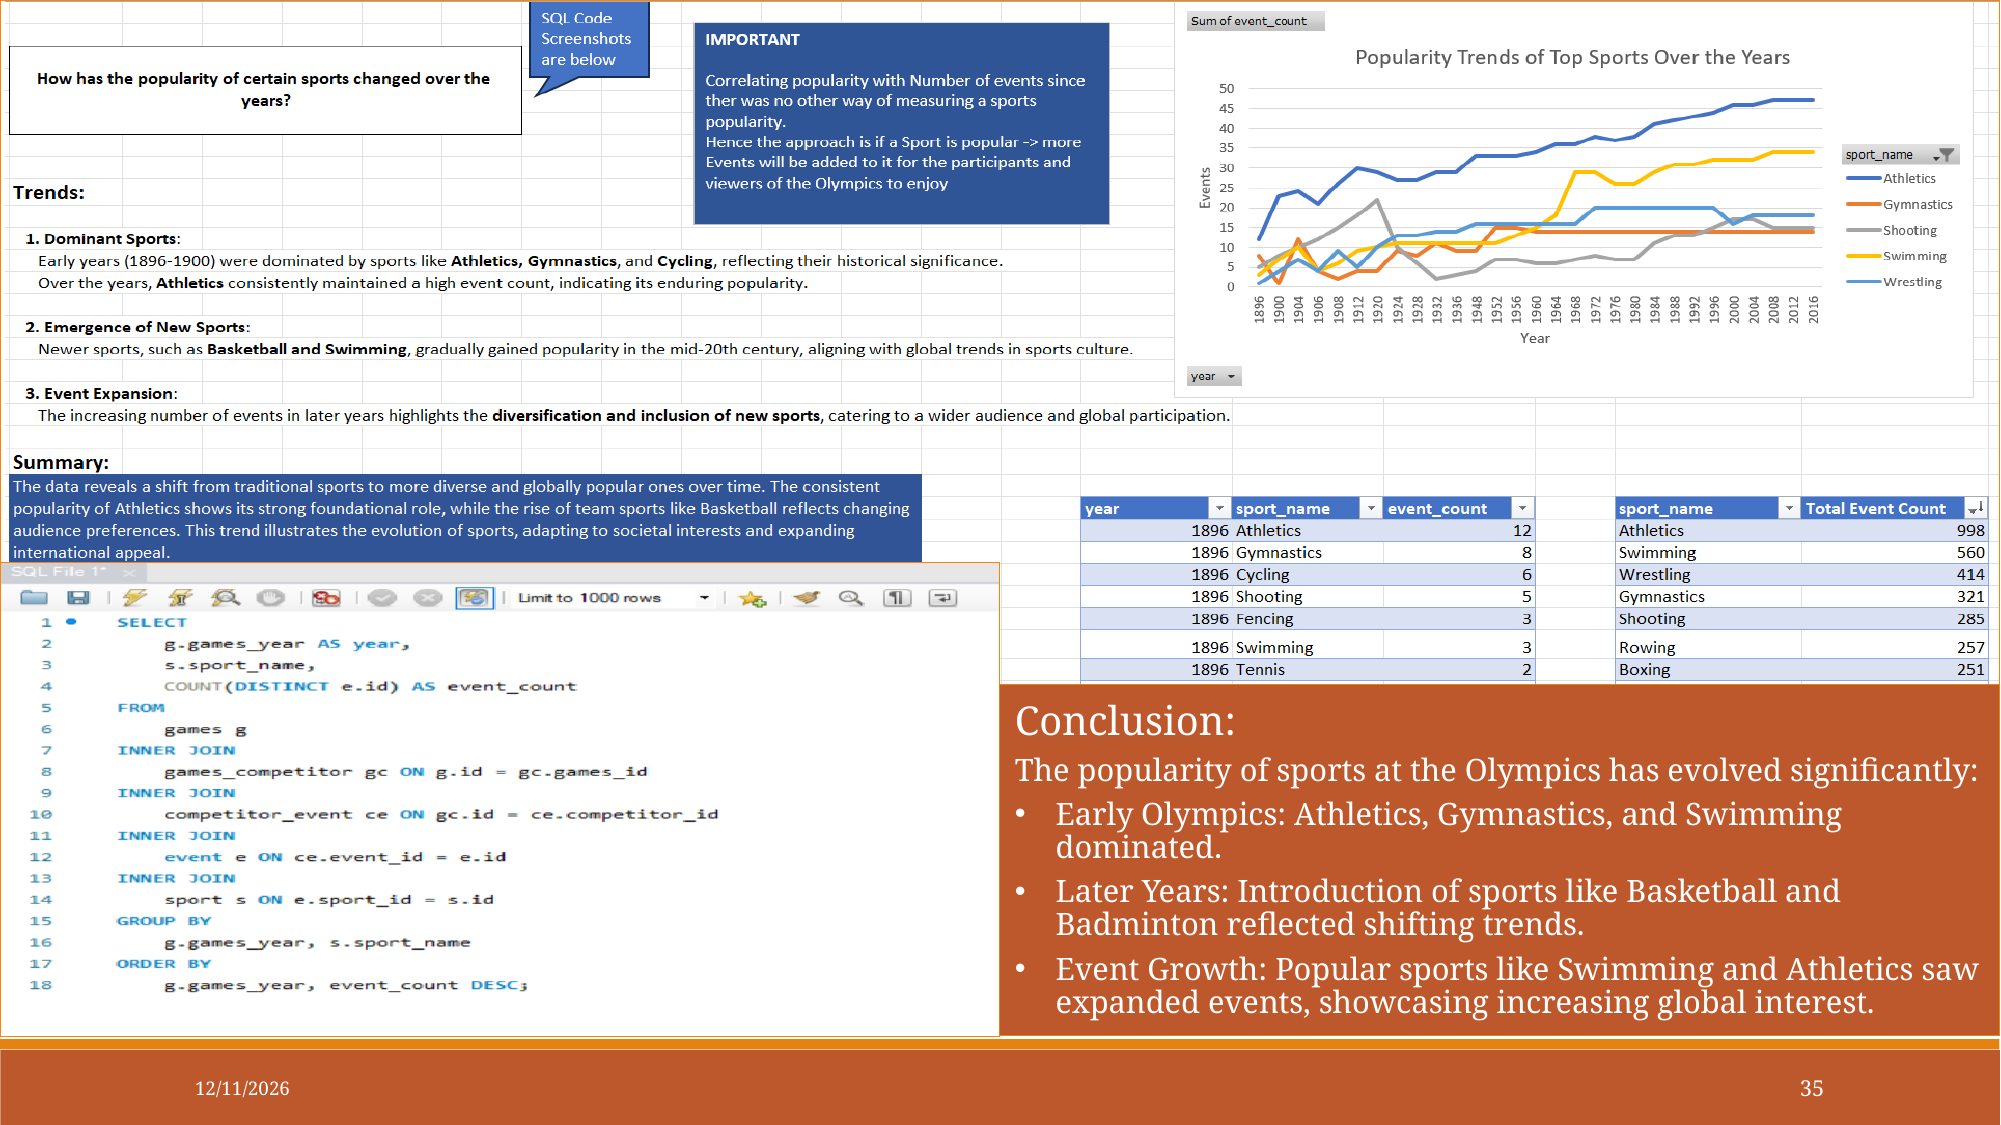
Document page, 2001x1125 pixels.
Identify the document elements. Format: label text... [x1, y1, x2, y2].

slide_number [180, 1059, 586, 1120]
text_box Conclusion: The popularity of sports at the Olympics has evolved significantly: Early Olympics: Athletics, Gymnastics, and Swimming dominated. Later Years: Introduction of sports like Basketball and Badminton reflected shifting trends. Event Growth: Popular sports like Swimming and Athletics saw expanded events, showcasing increasing global interest. [1008, 696, 2000, 1036]
picture [0, 0, 2000, 1037]
slide_number 35 [1624, 1059, 1840, 1120]
